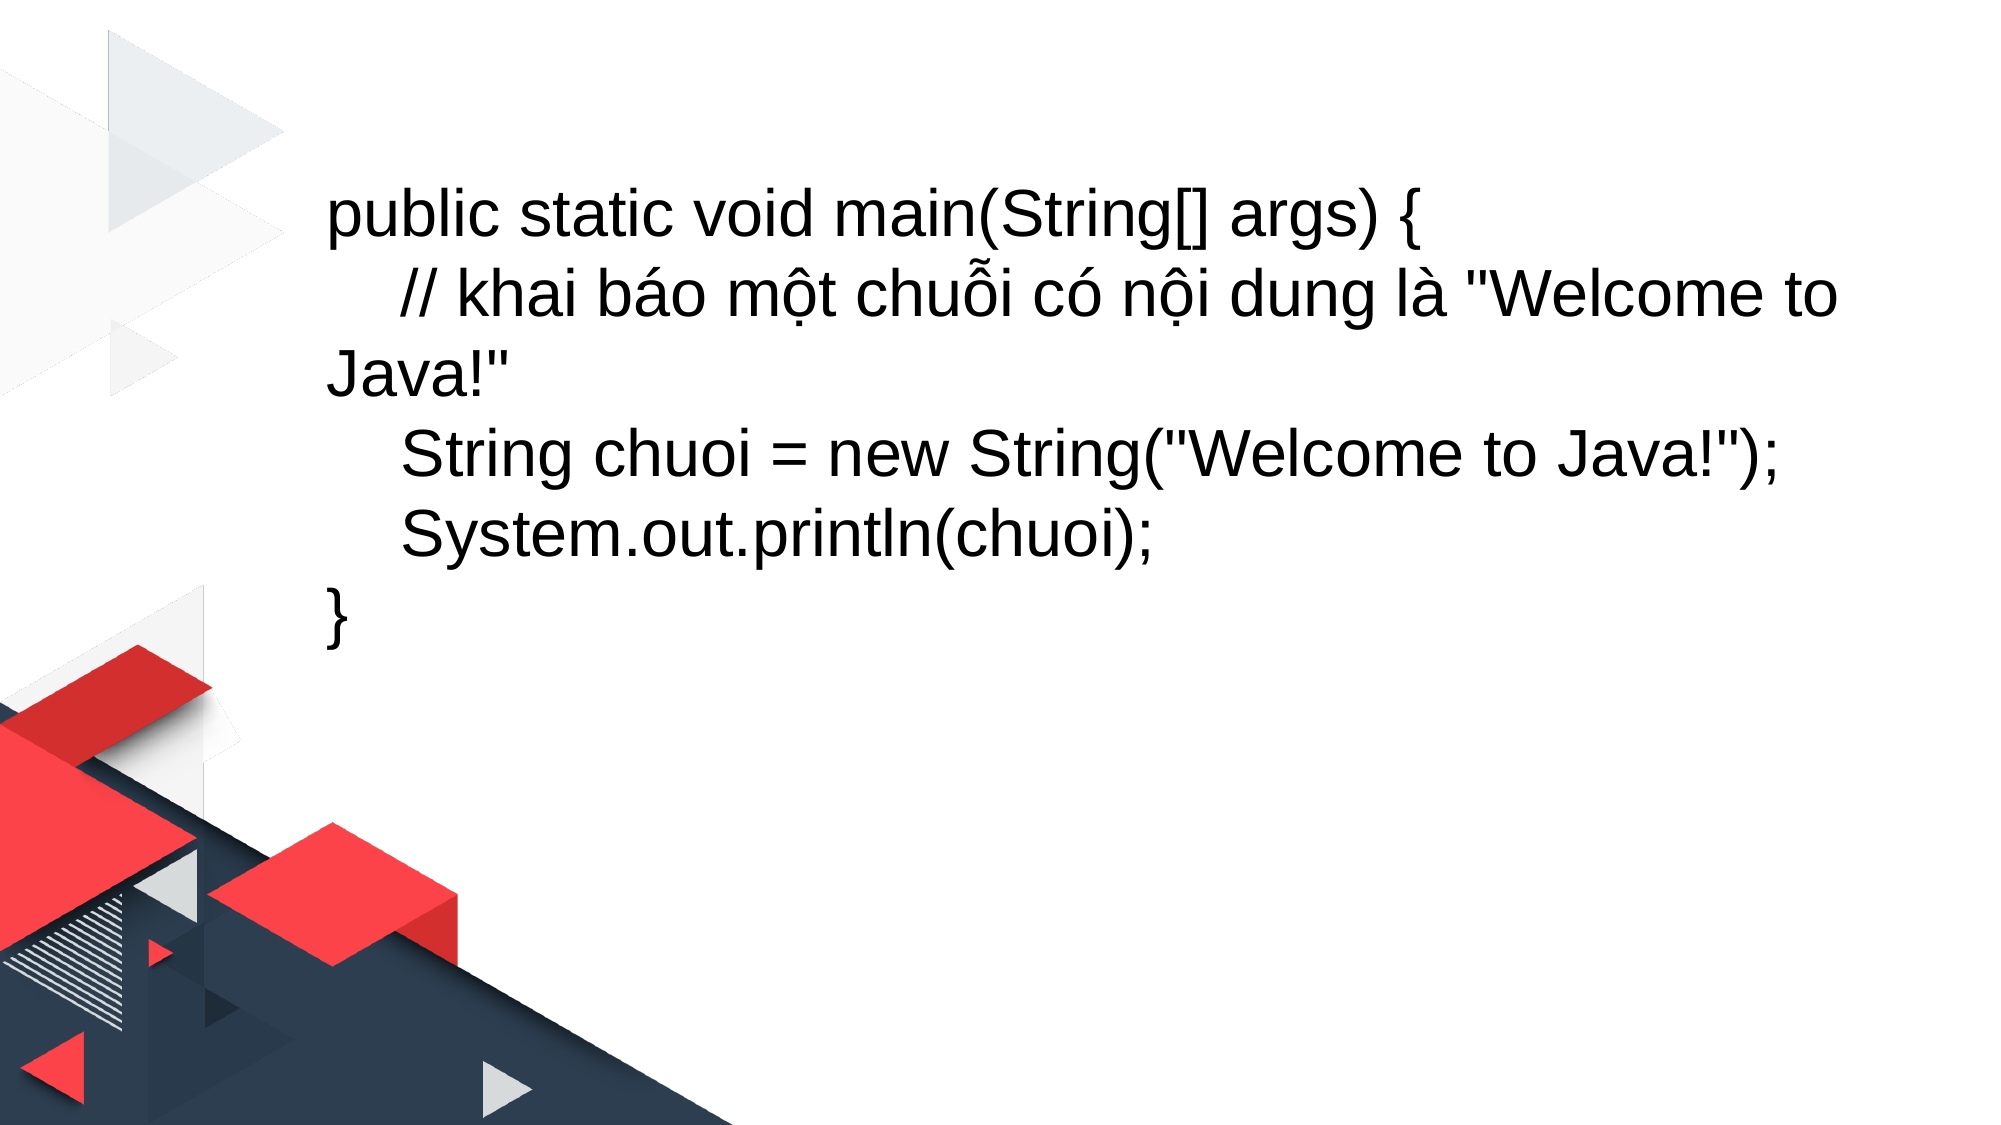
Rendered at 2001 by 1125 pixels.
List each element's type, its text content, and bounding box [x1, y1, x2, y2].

text_box public static void main(String[] args) { // khai báo một chuỗi có nội dung là "Welcome to Java!" String chuoi = new String("Welcome to Java!"); System.out.println(chuoi); } [312, 162, 1869, 817]
picture [0, 30, 733, 1125]
